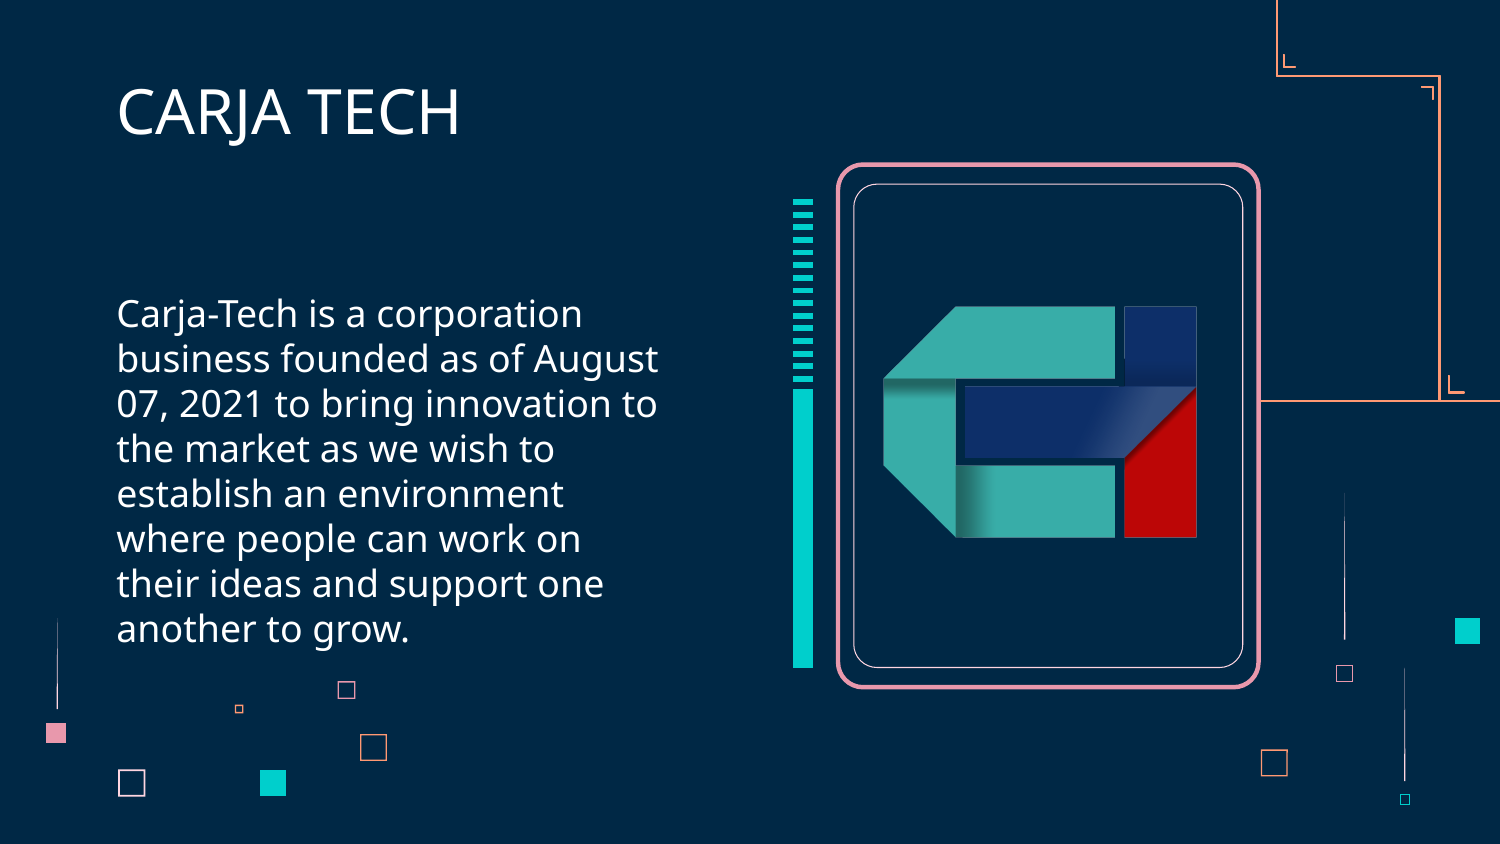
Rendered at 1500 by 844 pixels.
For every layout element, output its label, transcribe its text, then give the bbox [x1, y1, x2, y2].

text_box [792, 162, 1262, 690]
title CARJA TECH [101, 67, 543, 163]
list Carja-Tech is a corporation business founded as of August 07, 2021 to bring innovation to the market as we wish to establish an environment where people can work on their ideas and support one another to grow. [101, 275, 682, 619]
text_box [1260, 0, 1500, 402]
picture [849, 234, 1238, 622]
